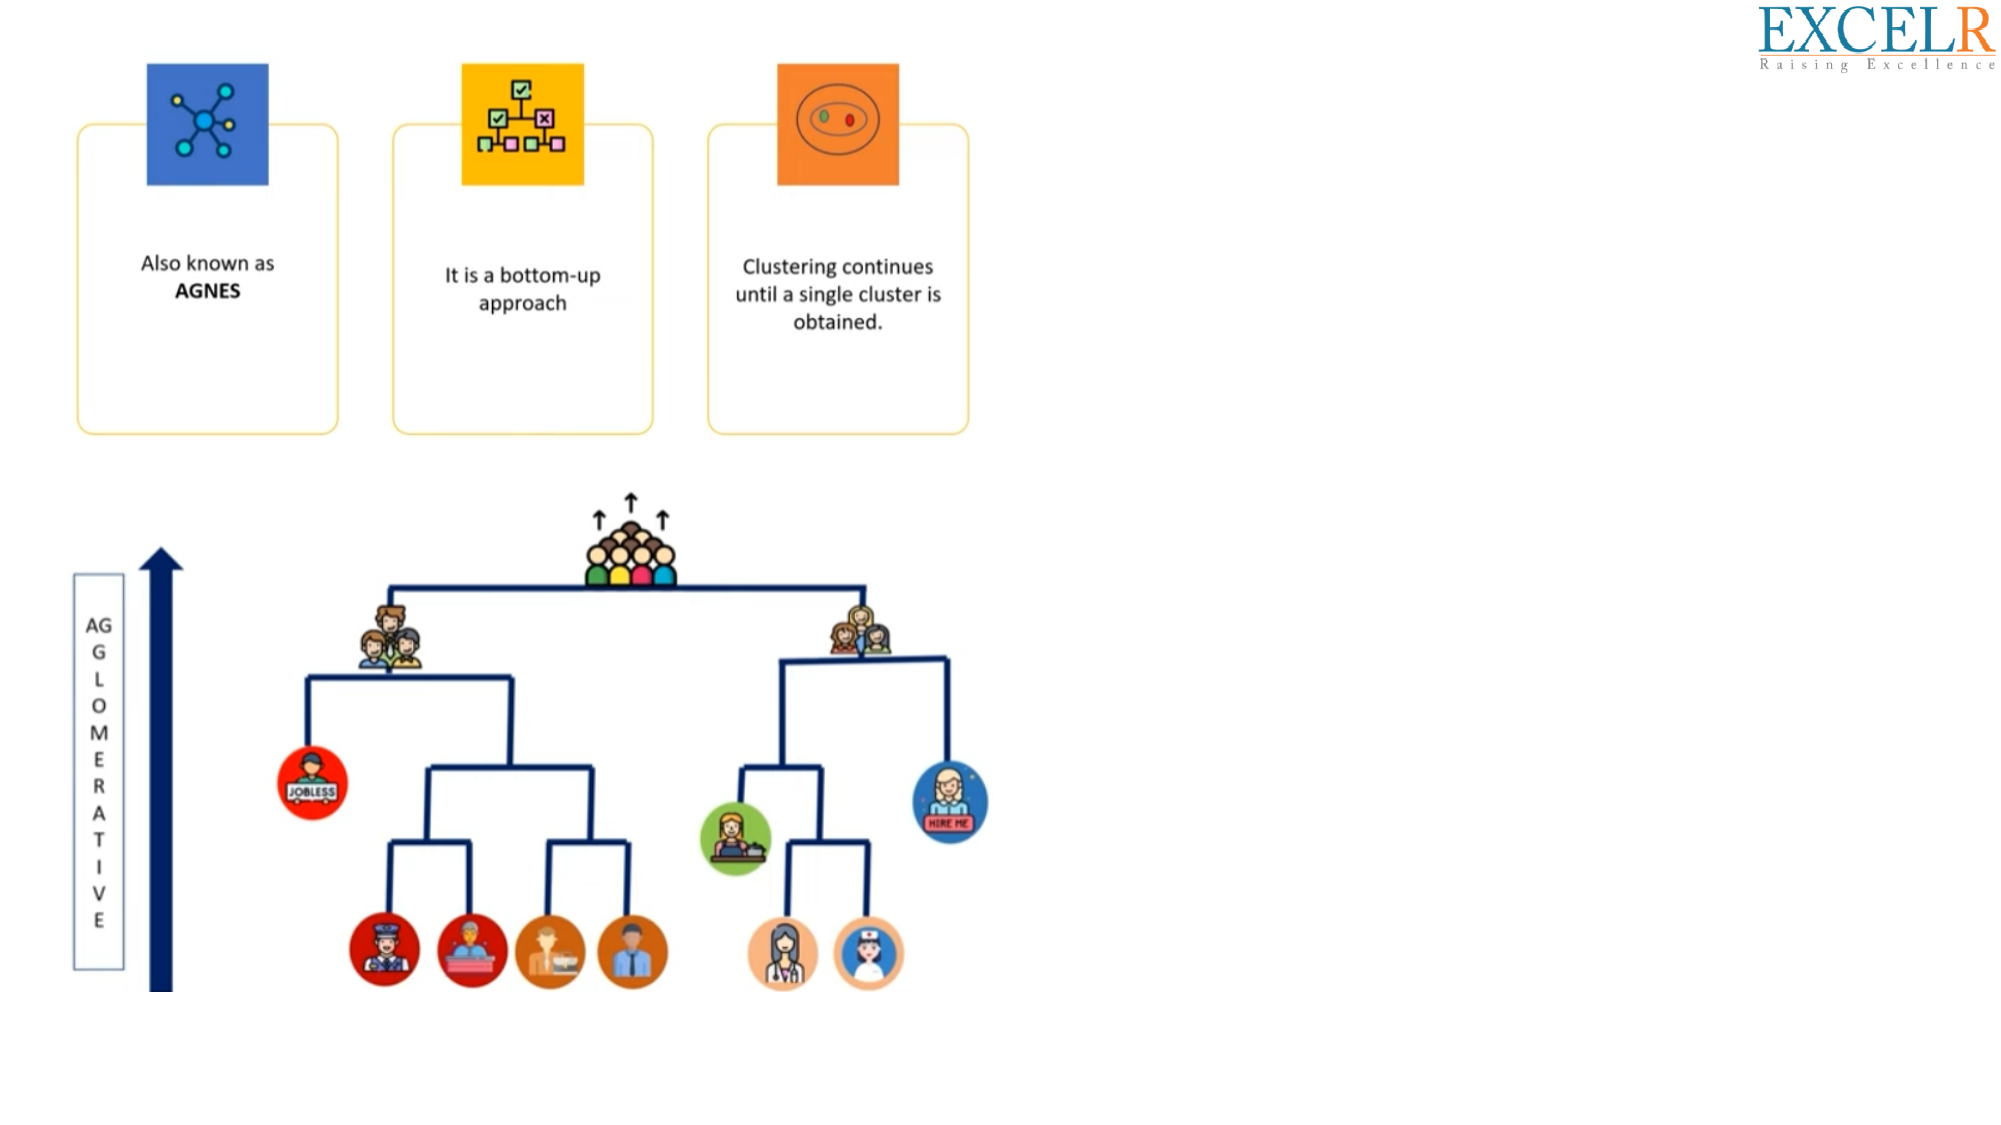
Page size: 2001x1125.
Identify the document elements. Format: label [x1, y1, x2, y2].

picture [1756, 0, 2000, 78]
picture [24, 488, 1039, 993]
picture [24, 37, 988, 442]
